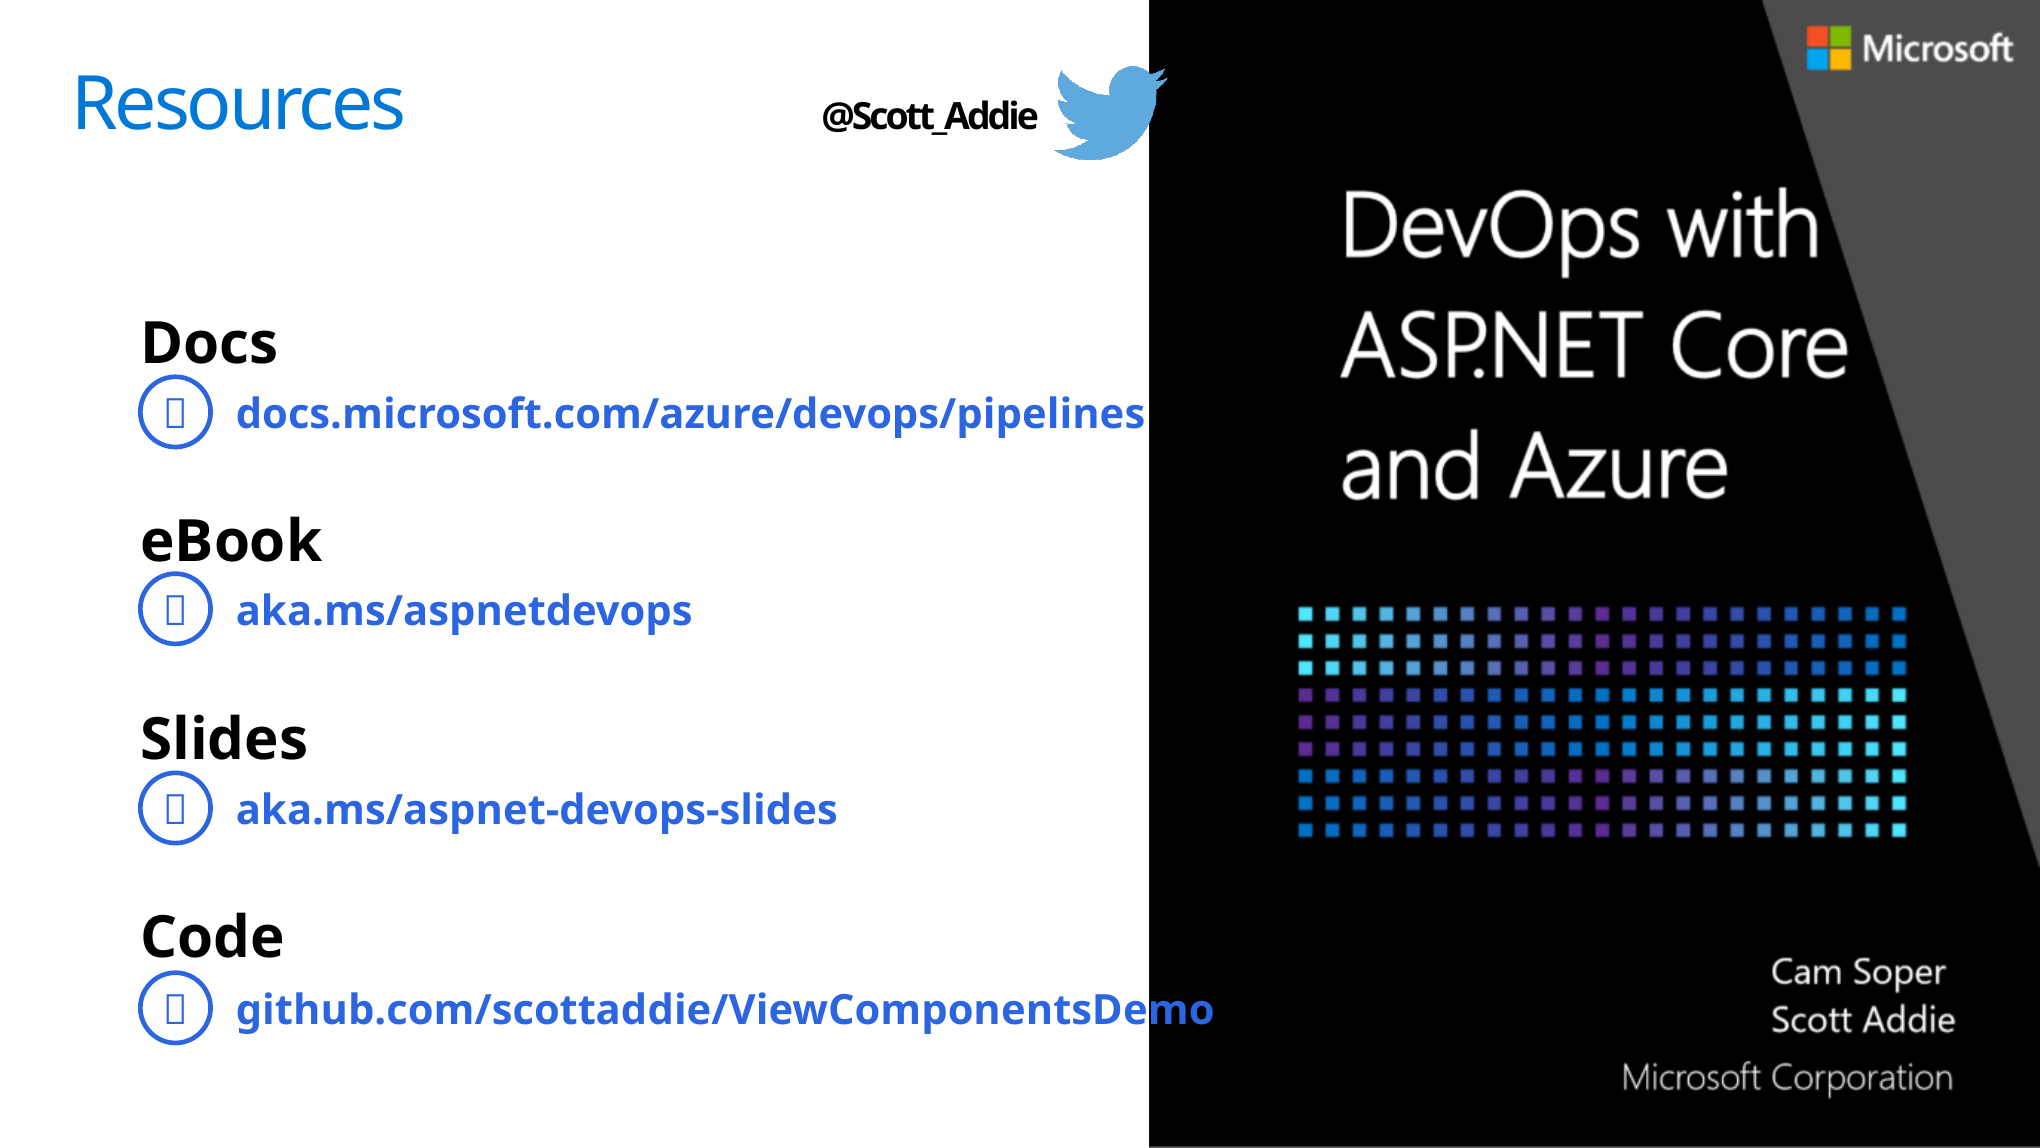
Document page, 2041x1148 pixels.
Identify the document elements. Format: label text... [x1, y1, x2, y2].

text_box  [140, 573, 211, 644]
text_box  [140, 376, 211, 448]
text_box  [140, 972, 211, 1043]
text_box docs.microsoft.com/azure/devops/pipelines [235, 387, 1149, 438]
text_box aka.ms/aspnetdevops [235, 583, 1149, 635]
title Resources @Scott_Addie [71, 37, 1149, 162]
list Docs eBook Slides Code [140, 305, 1149, 1034]
text_box  [140, 772, 211, 844]
picture [1052, 0, 2041, 1148]
text_box github.com/scottaddie/ViewComponentsDemo [235, 982, 1149, 1034]
text_box aka.ms/aspnet-devops-slides [235, 783, 1149, 834]
